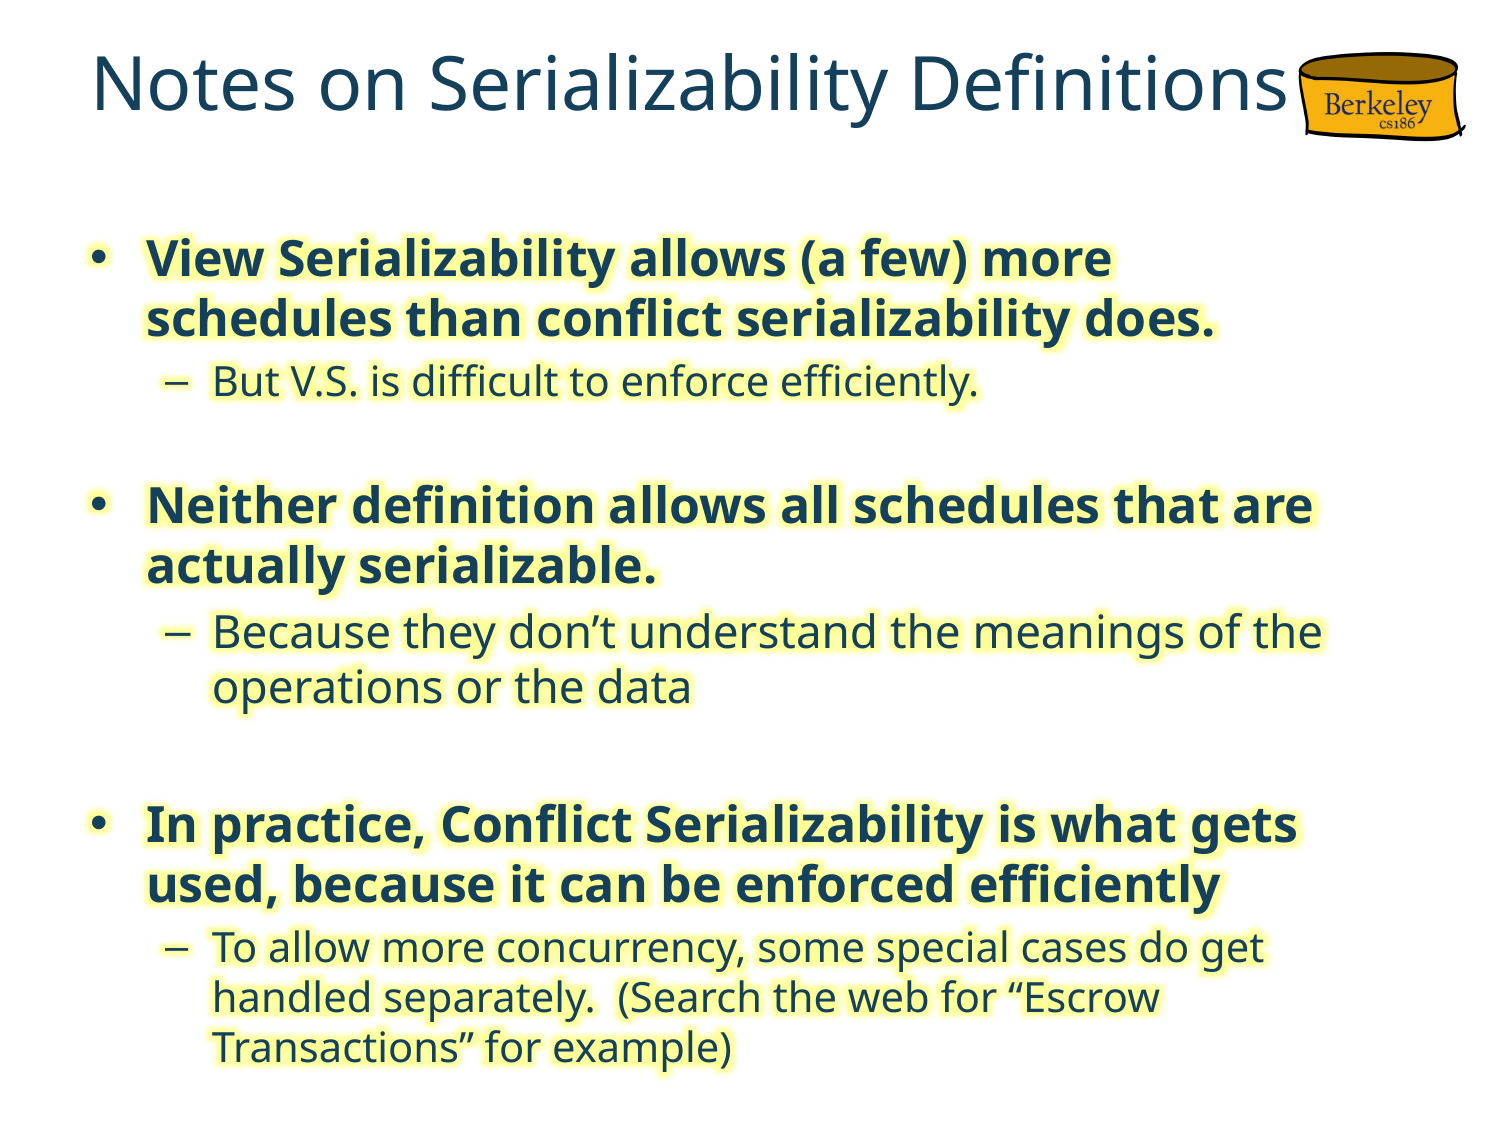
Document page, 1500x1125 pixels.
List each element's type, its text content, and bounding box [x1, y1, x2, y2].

title Notes on Serializability Definitions [75, 0, 1425, 182]
picture [1425, 50, 1466, 143]
text_box View Serializability allows (a few) more schedules than conflict serializability does. But V.S. is difficult to enforce efficiently. Neither definition allows all schedules that are actually serializable. Because they don’t understand the meanings of the operations or the data In practice, Conflict Serializability is what gets used, because it can be enforced efficiently To allow more concurrency, some special cases do get handled separately. (Search the web for “Escrow Transactions” for example) [75, 219, 1378, 1038]
